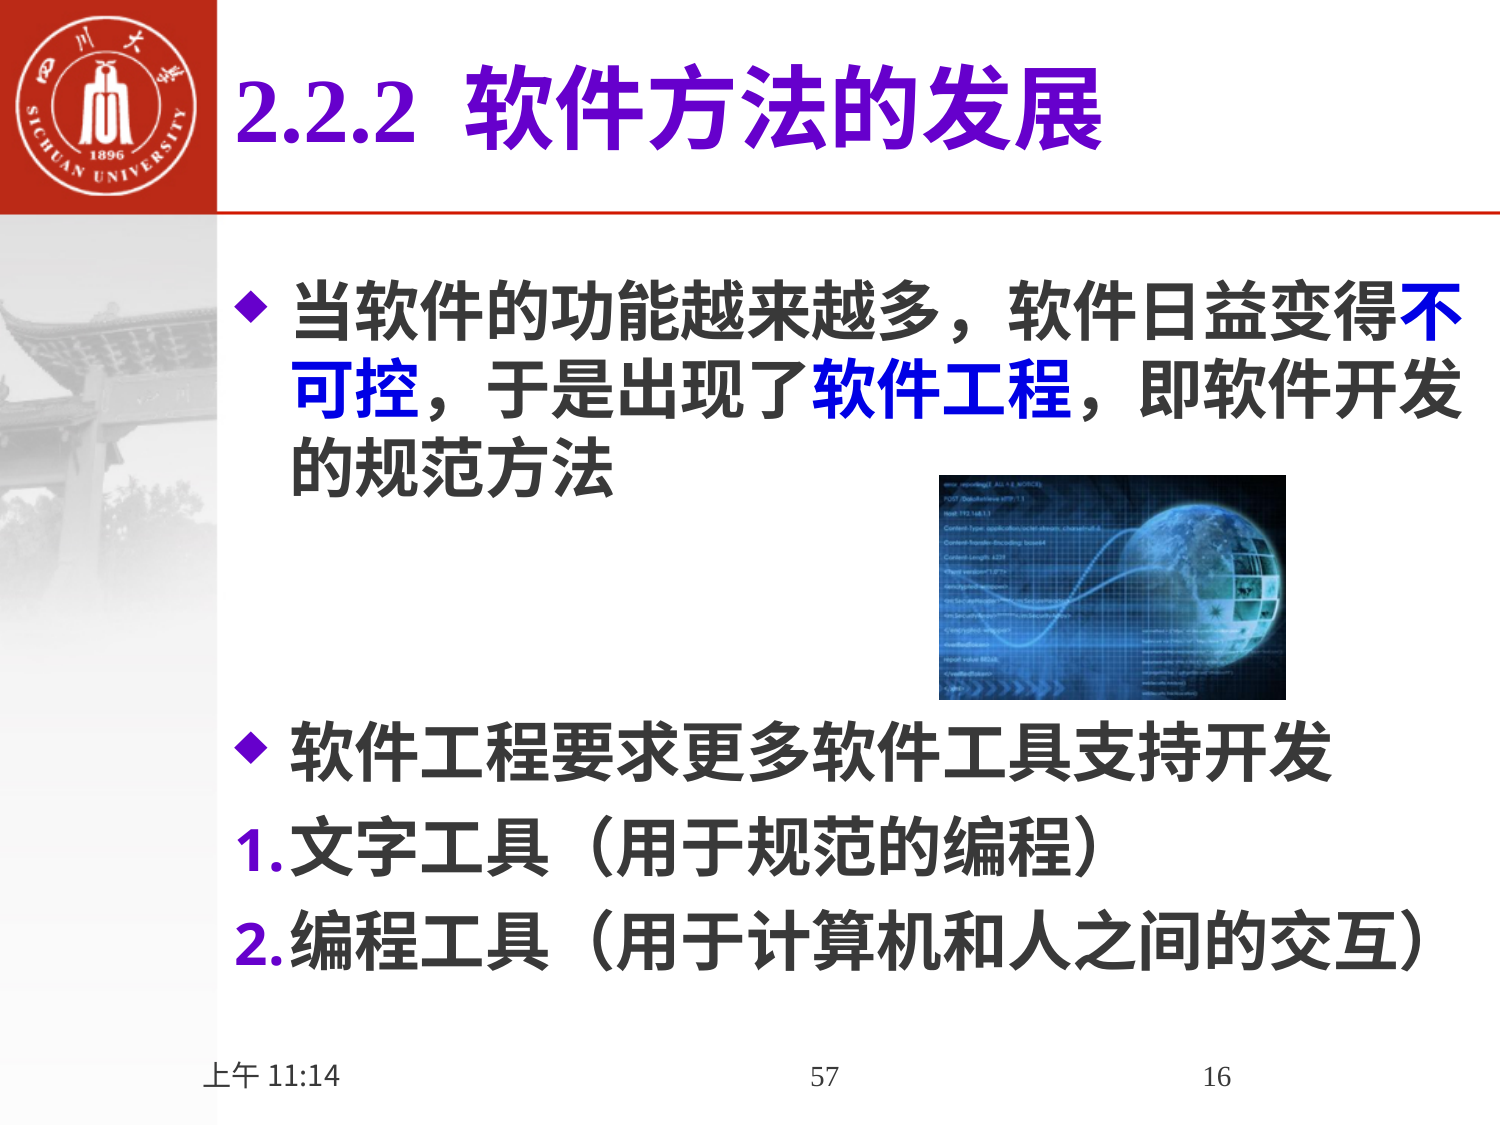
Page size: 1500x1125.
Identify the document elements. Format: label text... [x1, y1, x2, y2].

text_box 当软件的功能越来越多，软件日益变得不可控，于是出现了软件工程，即软件开发的规范方法 软件工程要求更多软件工具支持开发 文字工具（用于规范的编程） 编程工具（用于计算机和人之间的交互） [219, 262, 1495, 1000]
text_box 57 [587, 1049, 1063, 1125]
title 2.2.2 软件方法的发展 [219, 7, 1495, 206]
text_box <number> [1187, 1049, 1500, 1125]
text_box 上午 11:14 [187, 1049, 500, 1125]
picture [0, 0, 1500, 1125]
